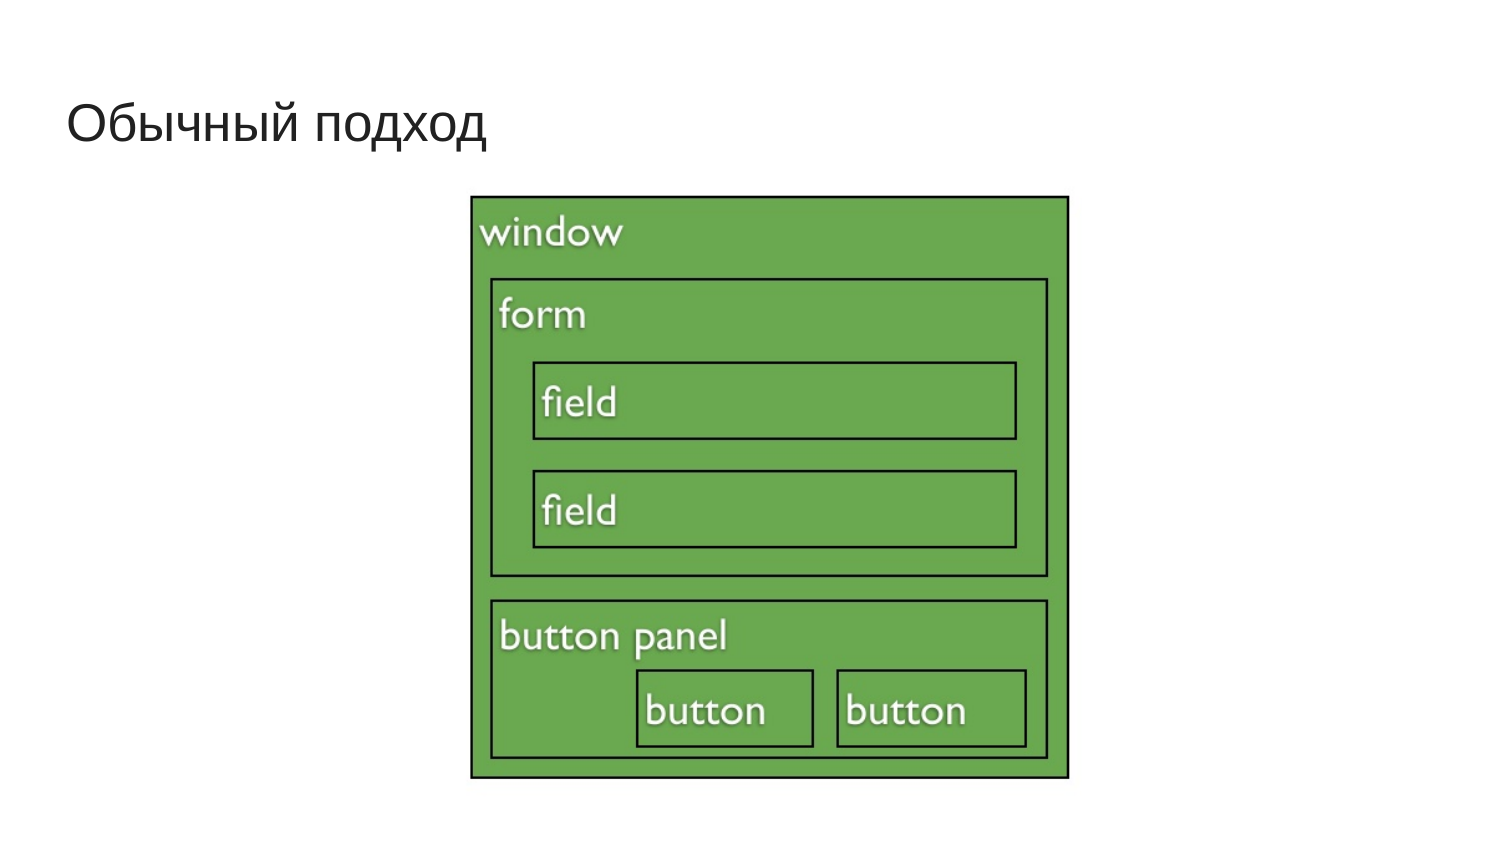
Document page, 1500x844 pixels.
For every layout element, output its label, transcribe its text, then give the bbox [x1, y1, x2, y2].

picture [460, 184, 1082, 797]
title Обычный подход [51, 72, 1449, 167]
